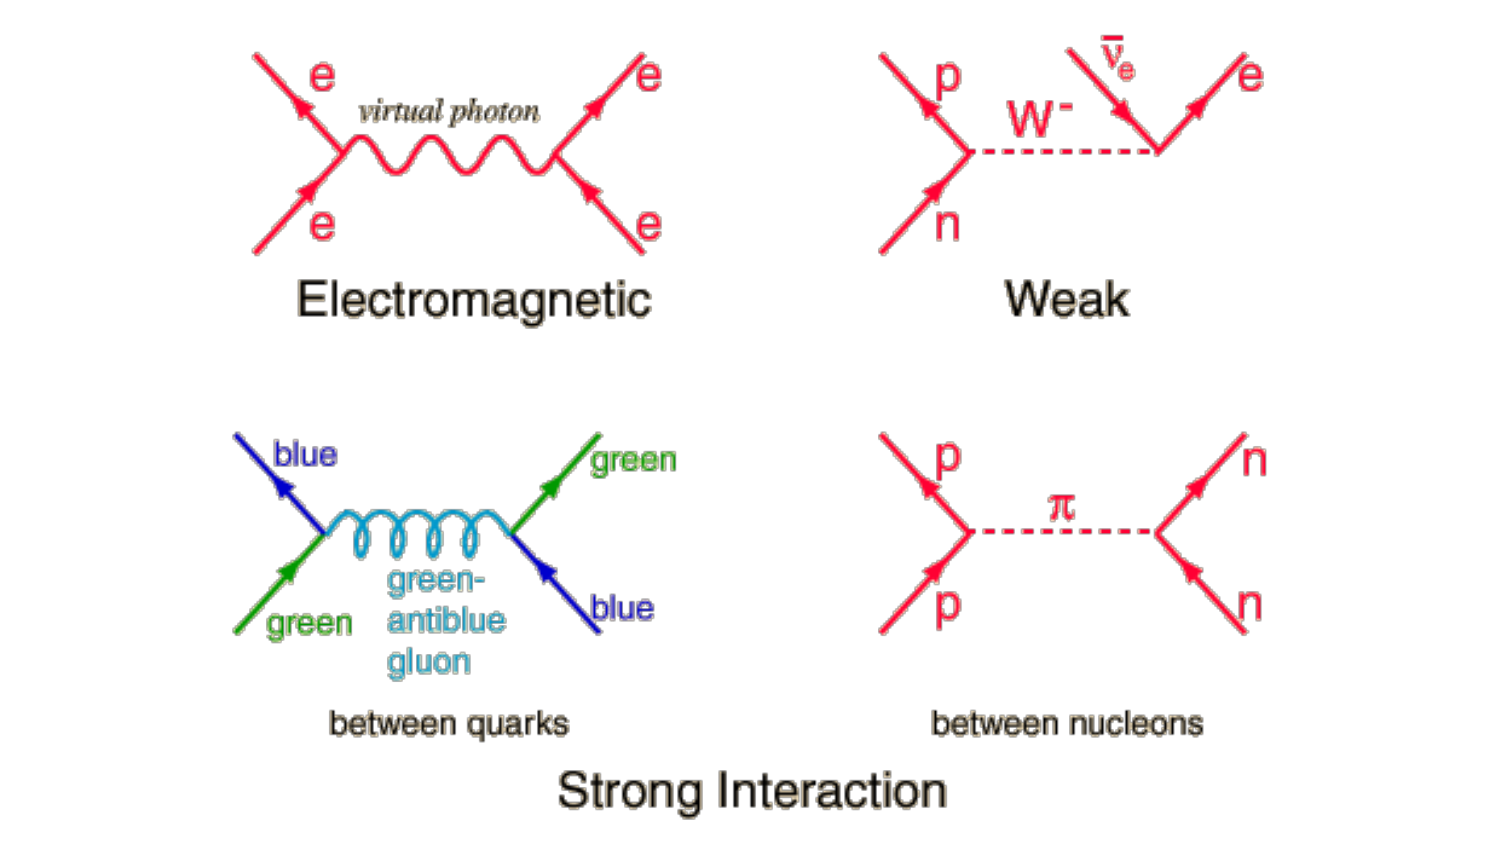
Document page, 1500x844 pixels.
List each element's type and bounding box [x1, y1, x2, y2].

picture [207, 12, 1293, 832]
